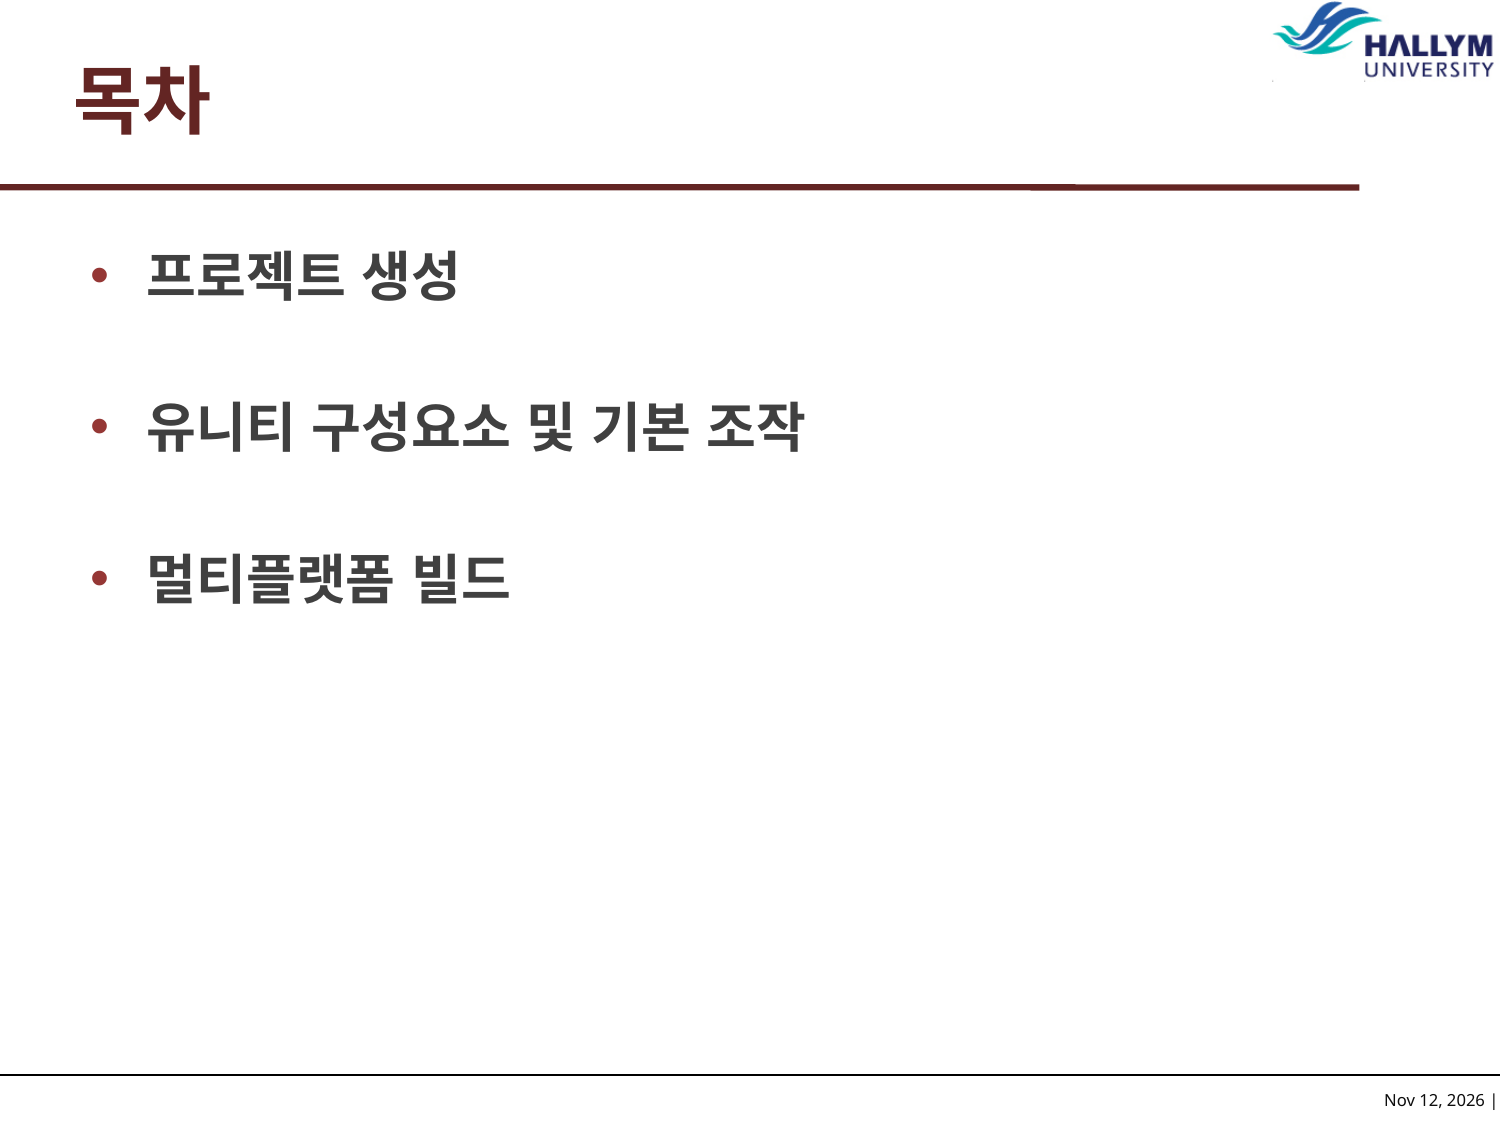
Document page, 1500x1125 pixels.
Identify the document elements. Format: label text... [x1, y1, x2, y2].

picture [1269, 0, 1500, 82]
title 목차 [44, 33, 1395, 164]
list 프로젝트 생성 유니티 구성요소 및 기본 조작 멀티플랫폼 빌드 [75, 234, 1425, 1032]
